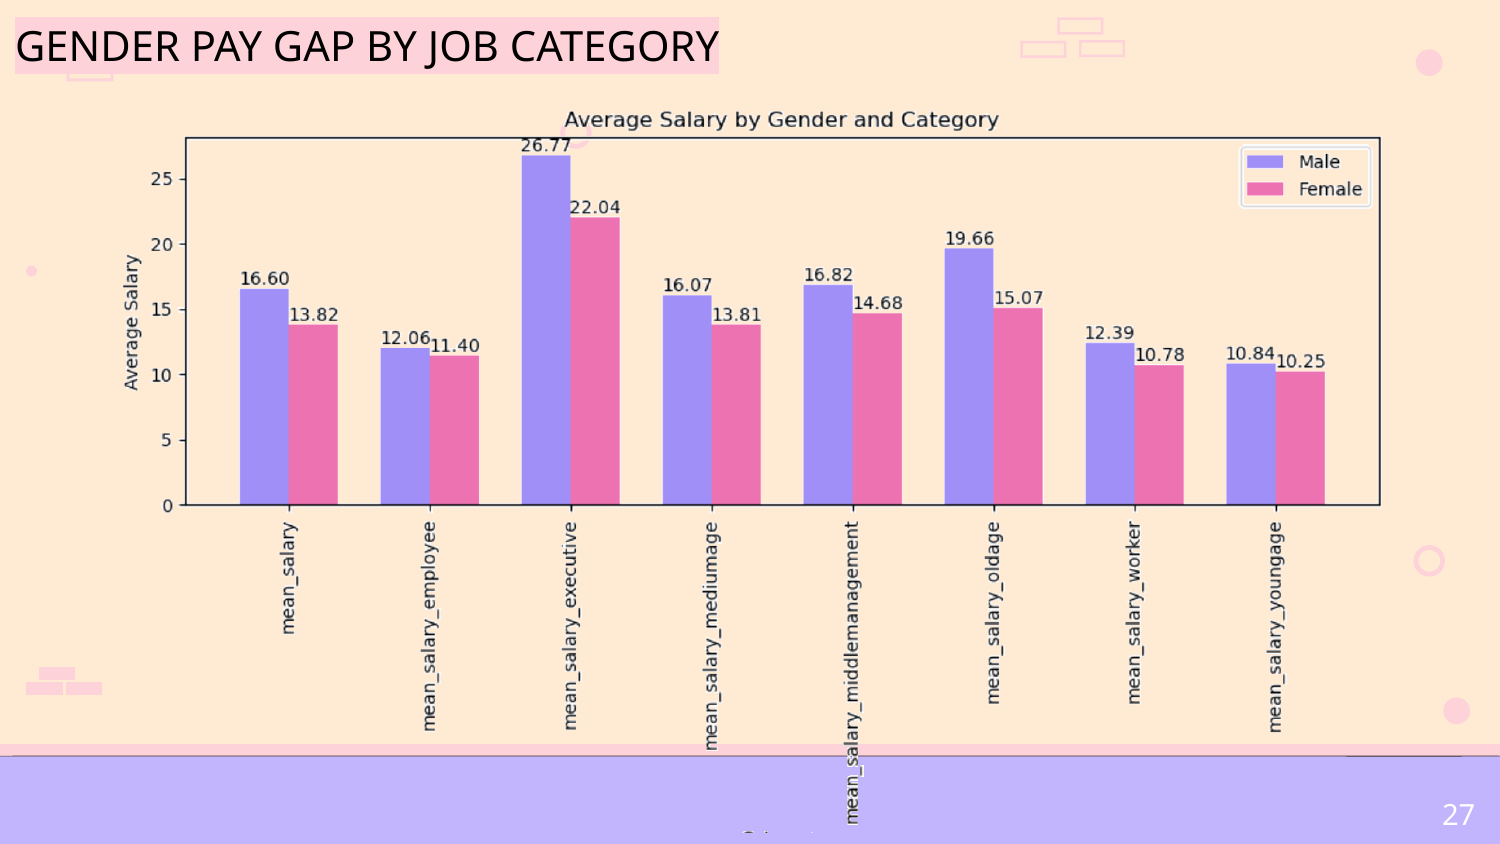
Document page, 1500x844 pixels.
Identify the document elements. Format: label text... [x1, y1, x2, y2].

text_box 27 [1427, 788, 1491, 839]
title GENDER PAY GAP BY JOB CATEGORY [0, 10, 1500, 79]
picture [112, 101, 1388, 834]
